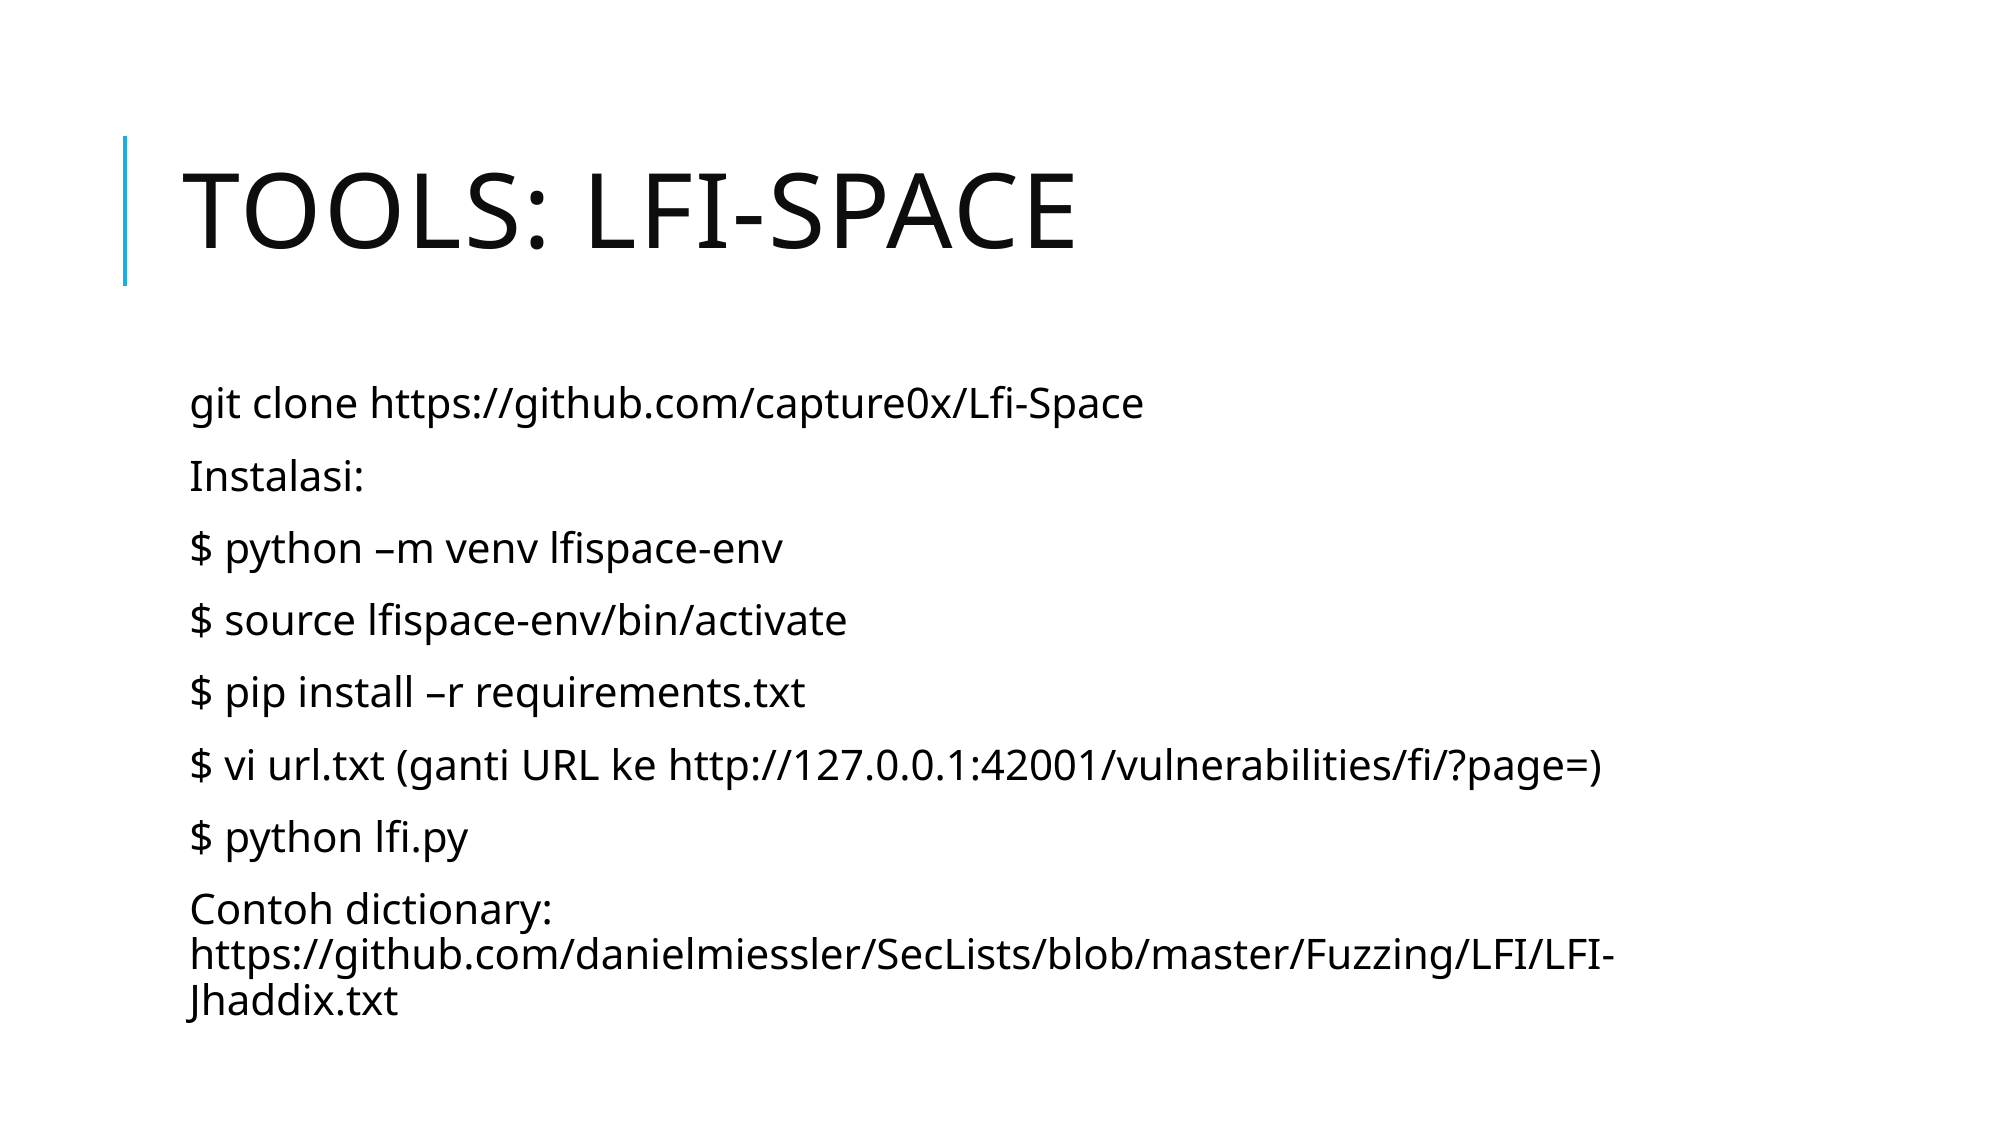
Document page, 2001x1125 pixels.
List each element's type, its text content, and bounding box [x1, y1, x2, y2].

list git clone https://github.com/capture0x/Lfi-Space Instalasi: $ python –m venv lfispace-env $ source lfispace-env/bin/activate $ pip install –r requirements.txt $ vi url.txt (ganti URL ke http://127.0.0.1:42001/vulnerabilities/fi/?page=) $ python lfi.py Contoh dictionary: https://github.com/danielmiessler/SecLists/blob/master/Fuzzing/LFI/LFI-Jhaddix.txt [168, 375, 1763, 1035]
title Tools: Lfi-space [168, 96, 1763, 342]
